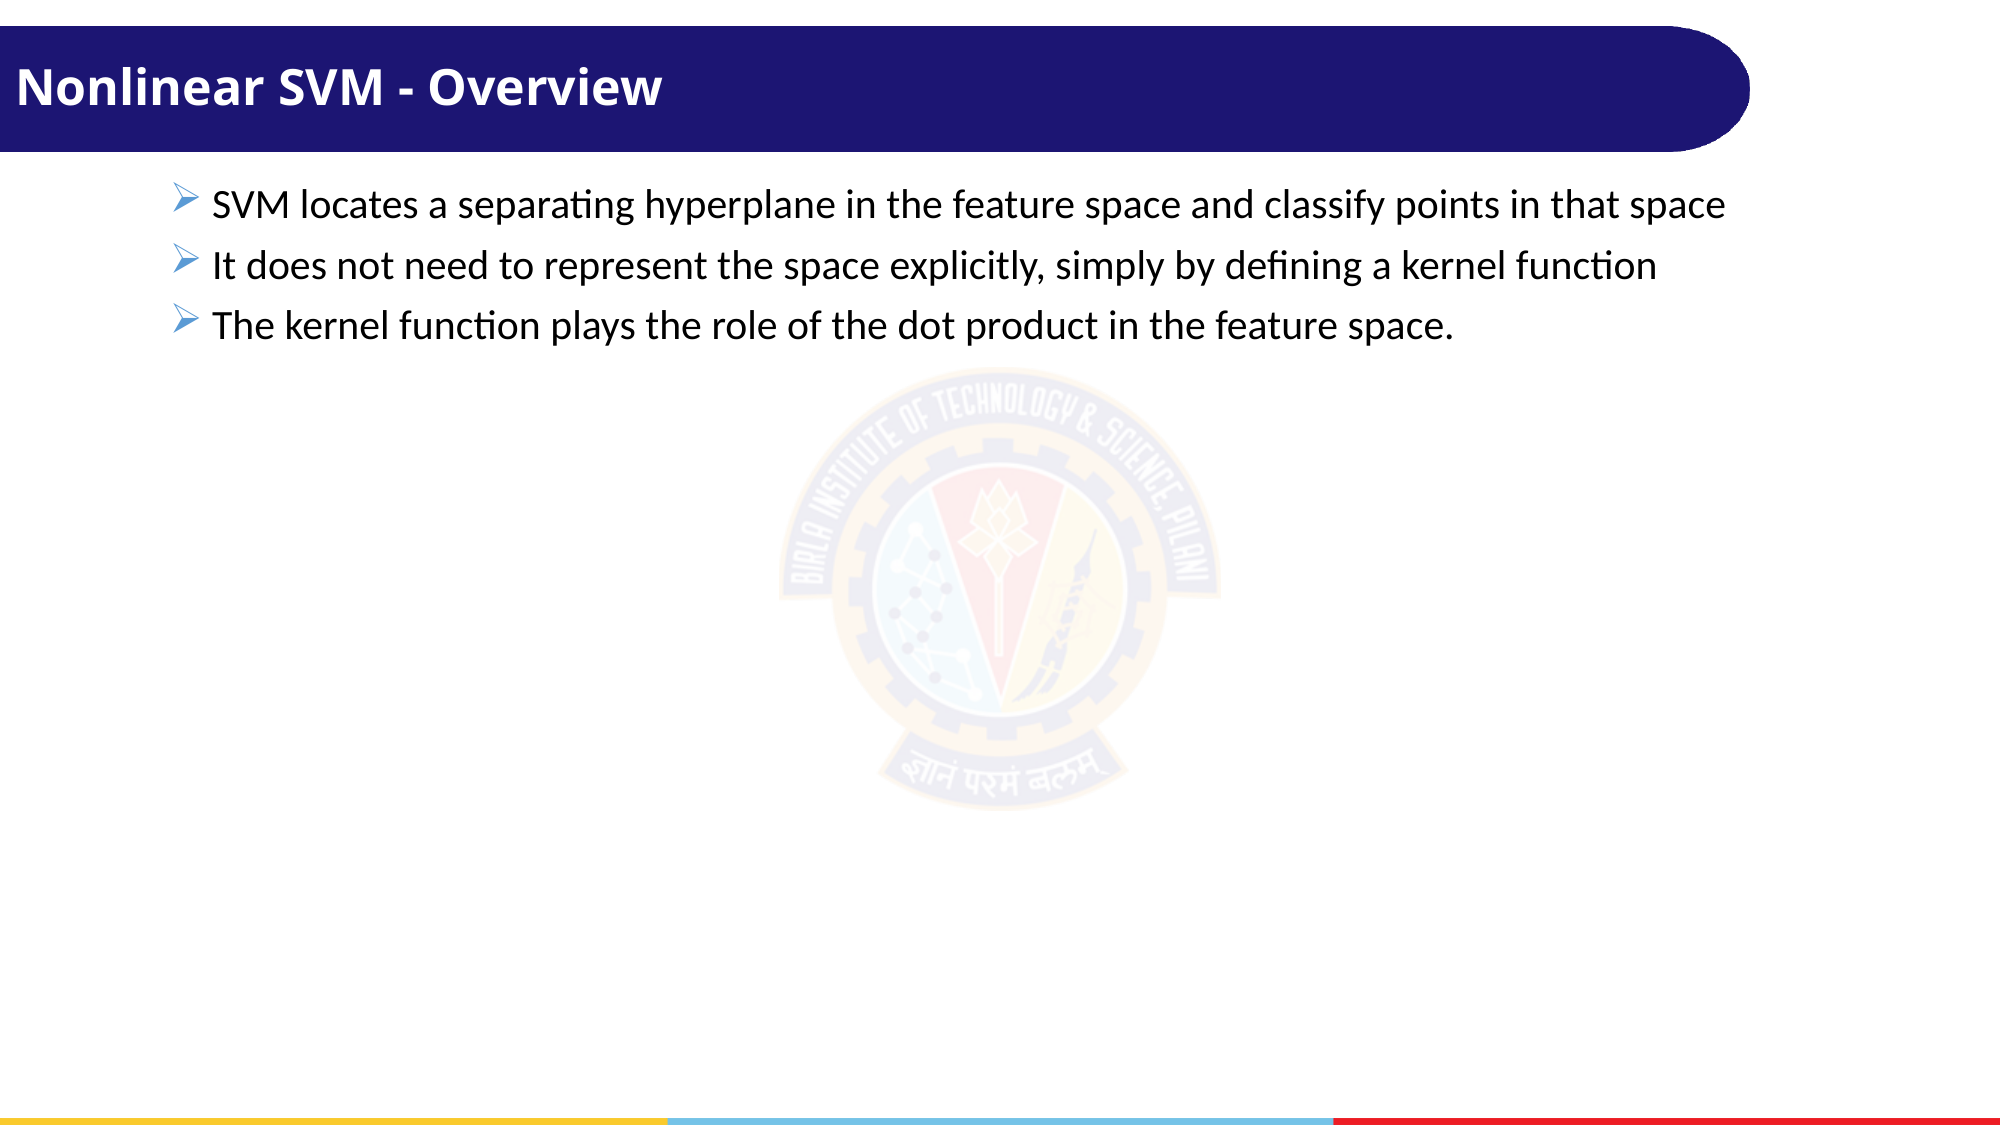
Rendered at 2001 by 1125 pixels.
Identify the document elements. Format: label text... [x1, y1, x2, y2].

title Nonlinear SVM - Overview [0, 26, 1667, 152]
picture [1667, 26, 1750, 152]
picture [0, 1118, 2000, 1125]
list SVM locates a separating hyperplane in the feature space and classify points in that space It does not need to represent the space explicitly, simply by defining a kernel function The kernel function plays the role of the dot product in the feature space. [140, 174, 1808, 711]
